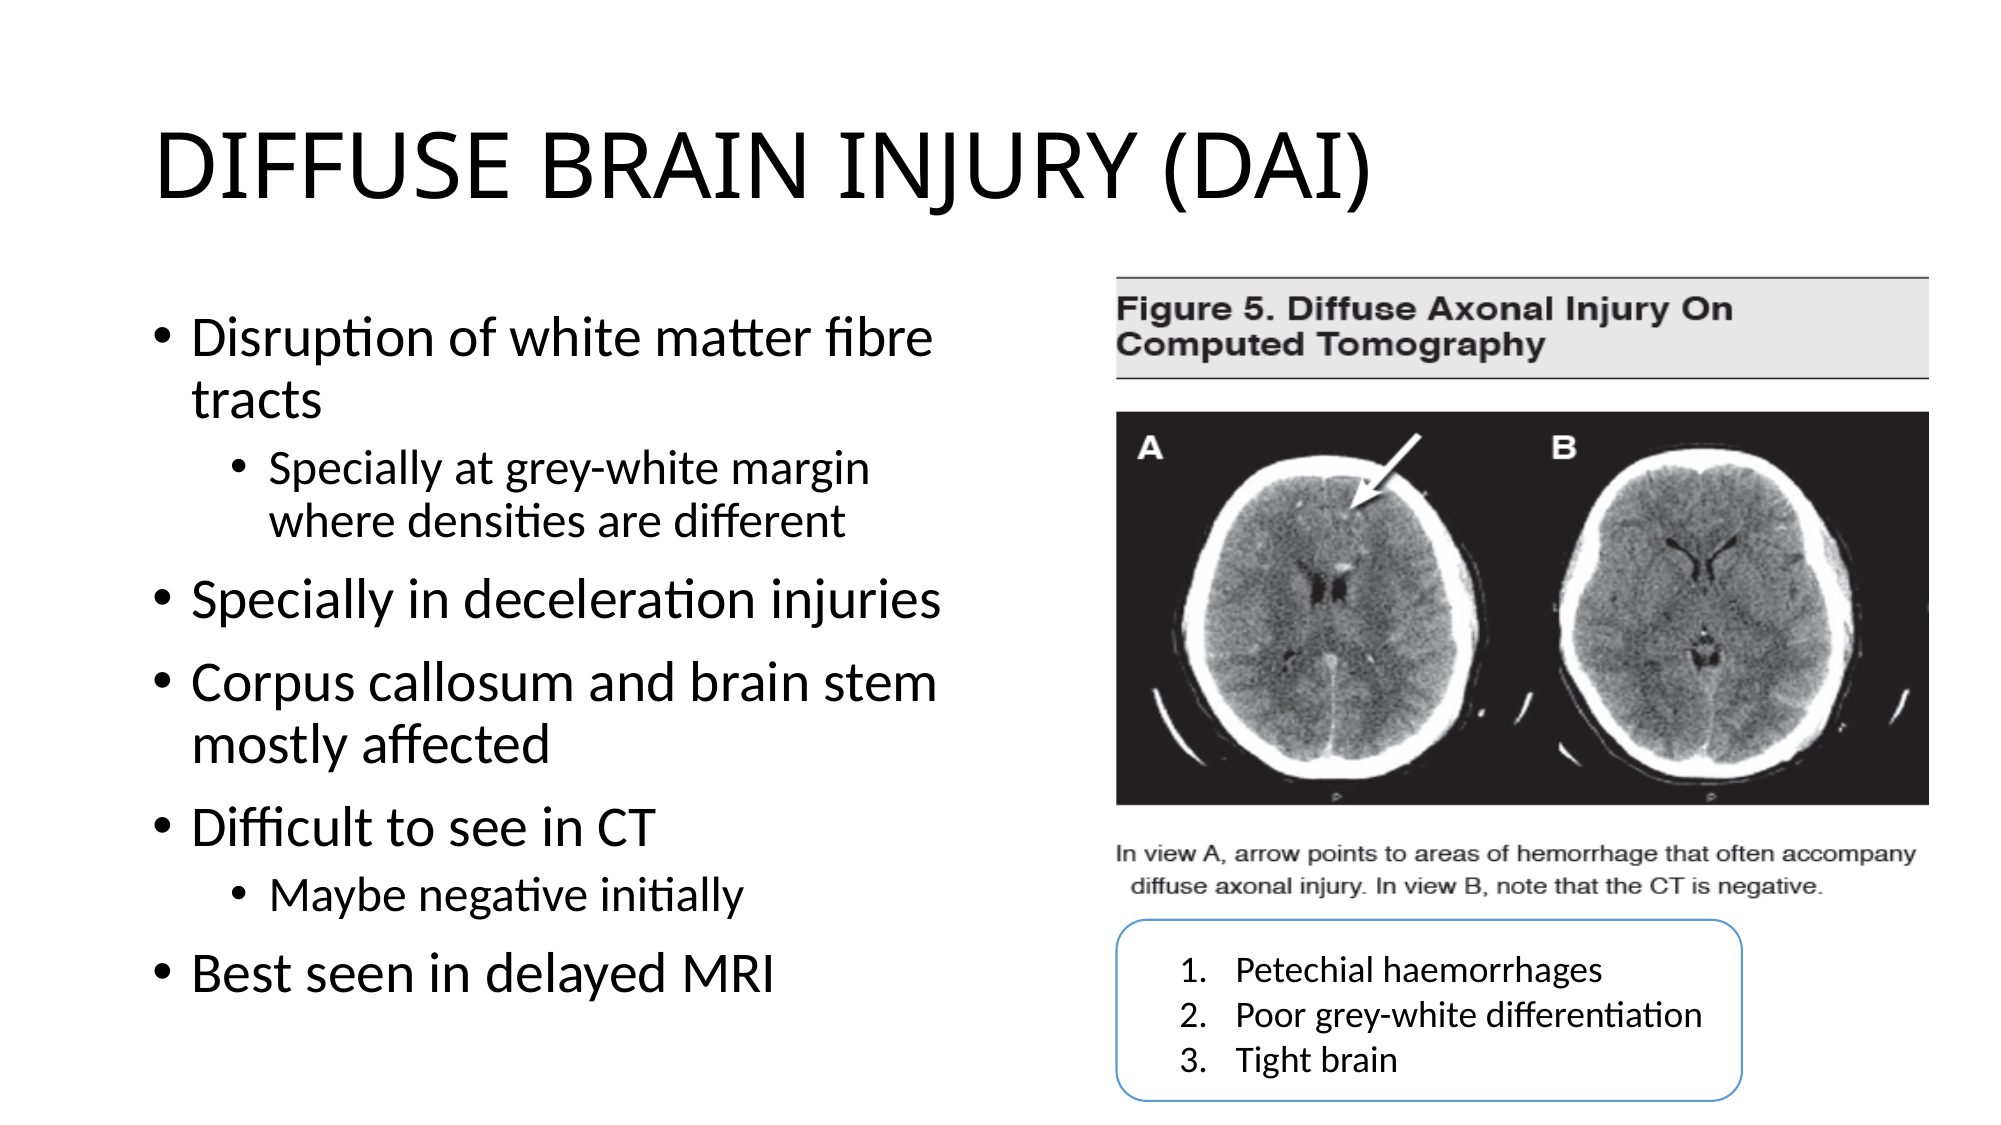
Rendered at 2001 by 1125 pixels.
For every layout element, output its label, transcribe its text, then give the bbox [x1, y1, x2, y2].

text_box Petechial haemorrhages Poor grey-white differentiation Tight brain [1164, 937, 1945, 1088]
title DIFFUSE BRAIN INJURY (DAI) [137, 59, 1863, 278]
text_box [1115, 918, 1741, 1102]
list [1116, 260, 1929, 908]
list Disruption of white matter fibre tracts Specially at grey-white margin where densities are different Specially in deceleration injuries Corpus callosum and brain stem mostly affected Difficult to see in CT Maybe negative initially Best seen in delayed MRI [137, 299, 988, 1014]
